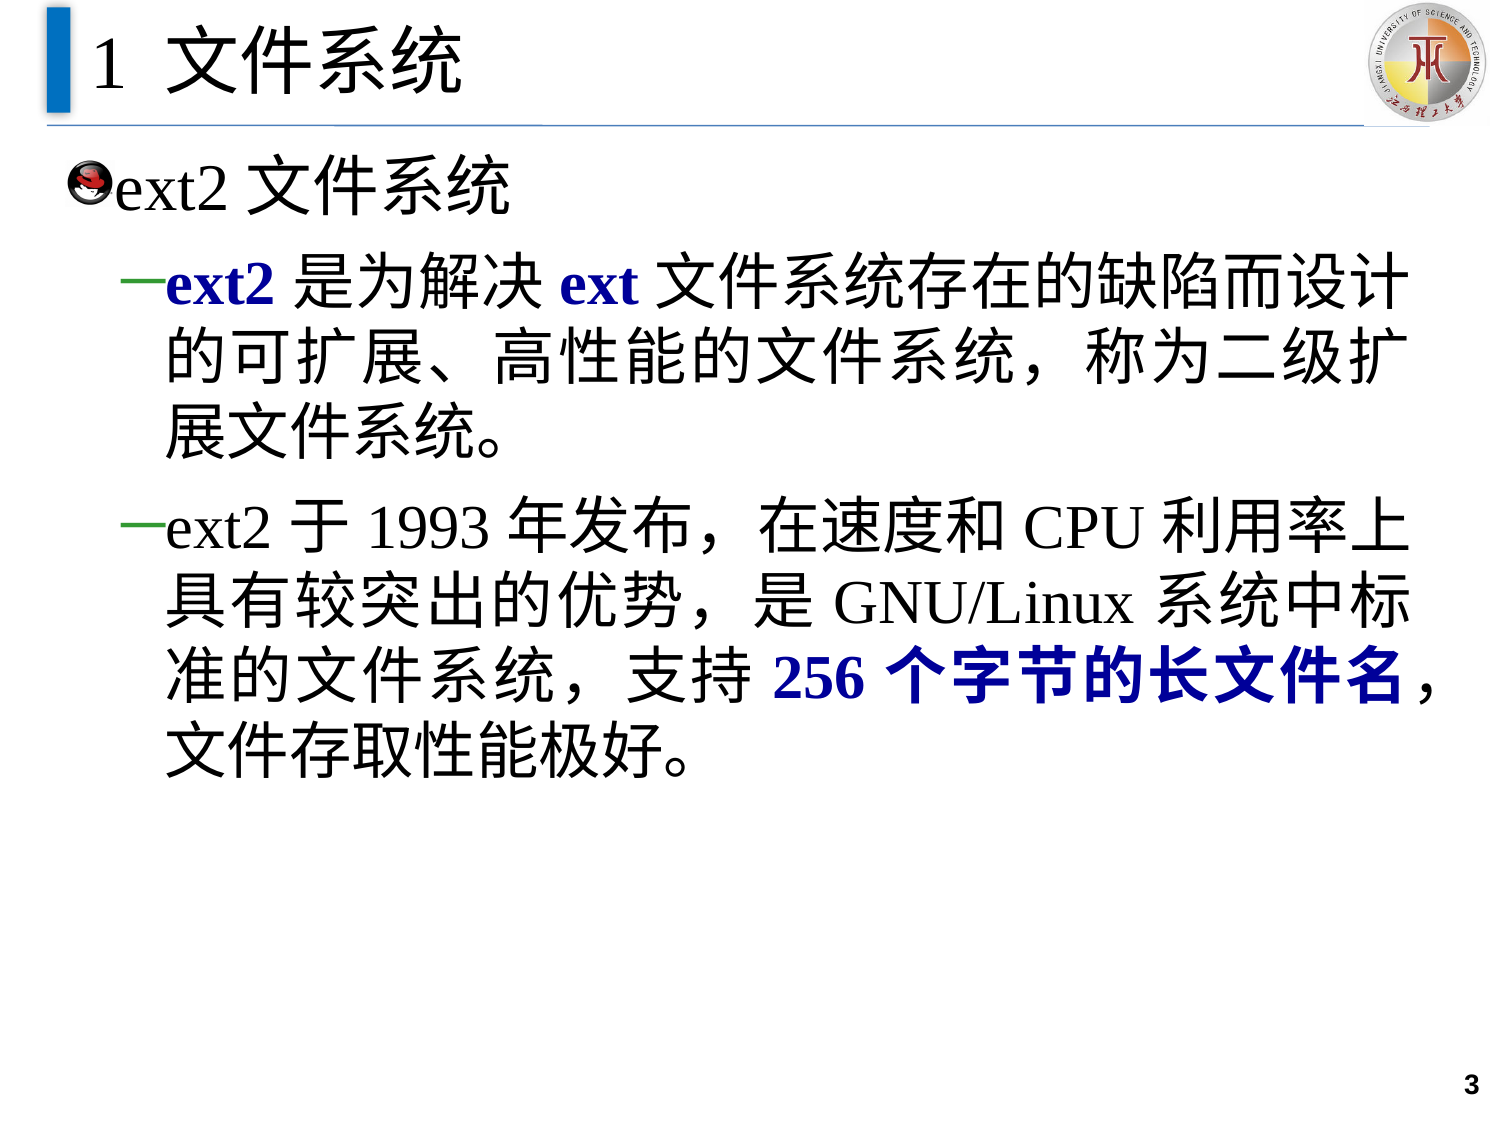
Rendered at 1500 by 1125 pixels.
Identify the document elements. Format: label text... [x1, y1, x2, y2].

picture [65, 160, 115, 207]
list ext2文件系统 ext2是为解决ext文件系统存在的缺陷而设计的可扩展、高性能的文件系统，称为二级扩展文件系统。 ext2于1993年发布，在速度和CPU利用率上具有较突出的优势，是GNU/Linux系统中标准的文件系统，支持256个字节的长文件名，文件存取性能极好。 [50, 135, 1427, 1088]
picture [1364, 0, 1490, 126]
title 1 文件系统 [75, 0, 1425, 122]
slide_number 3 [1355, 1042, 1495, 1125]
